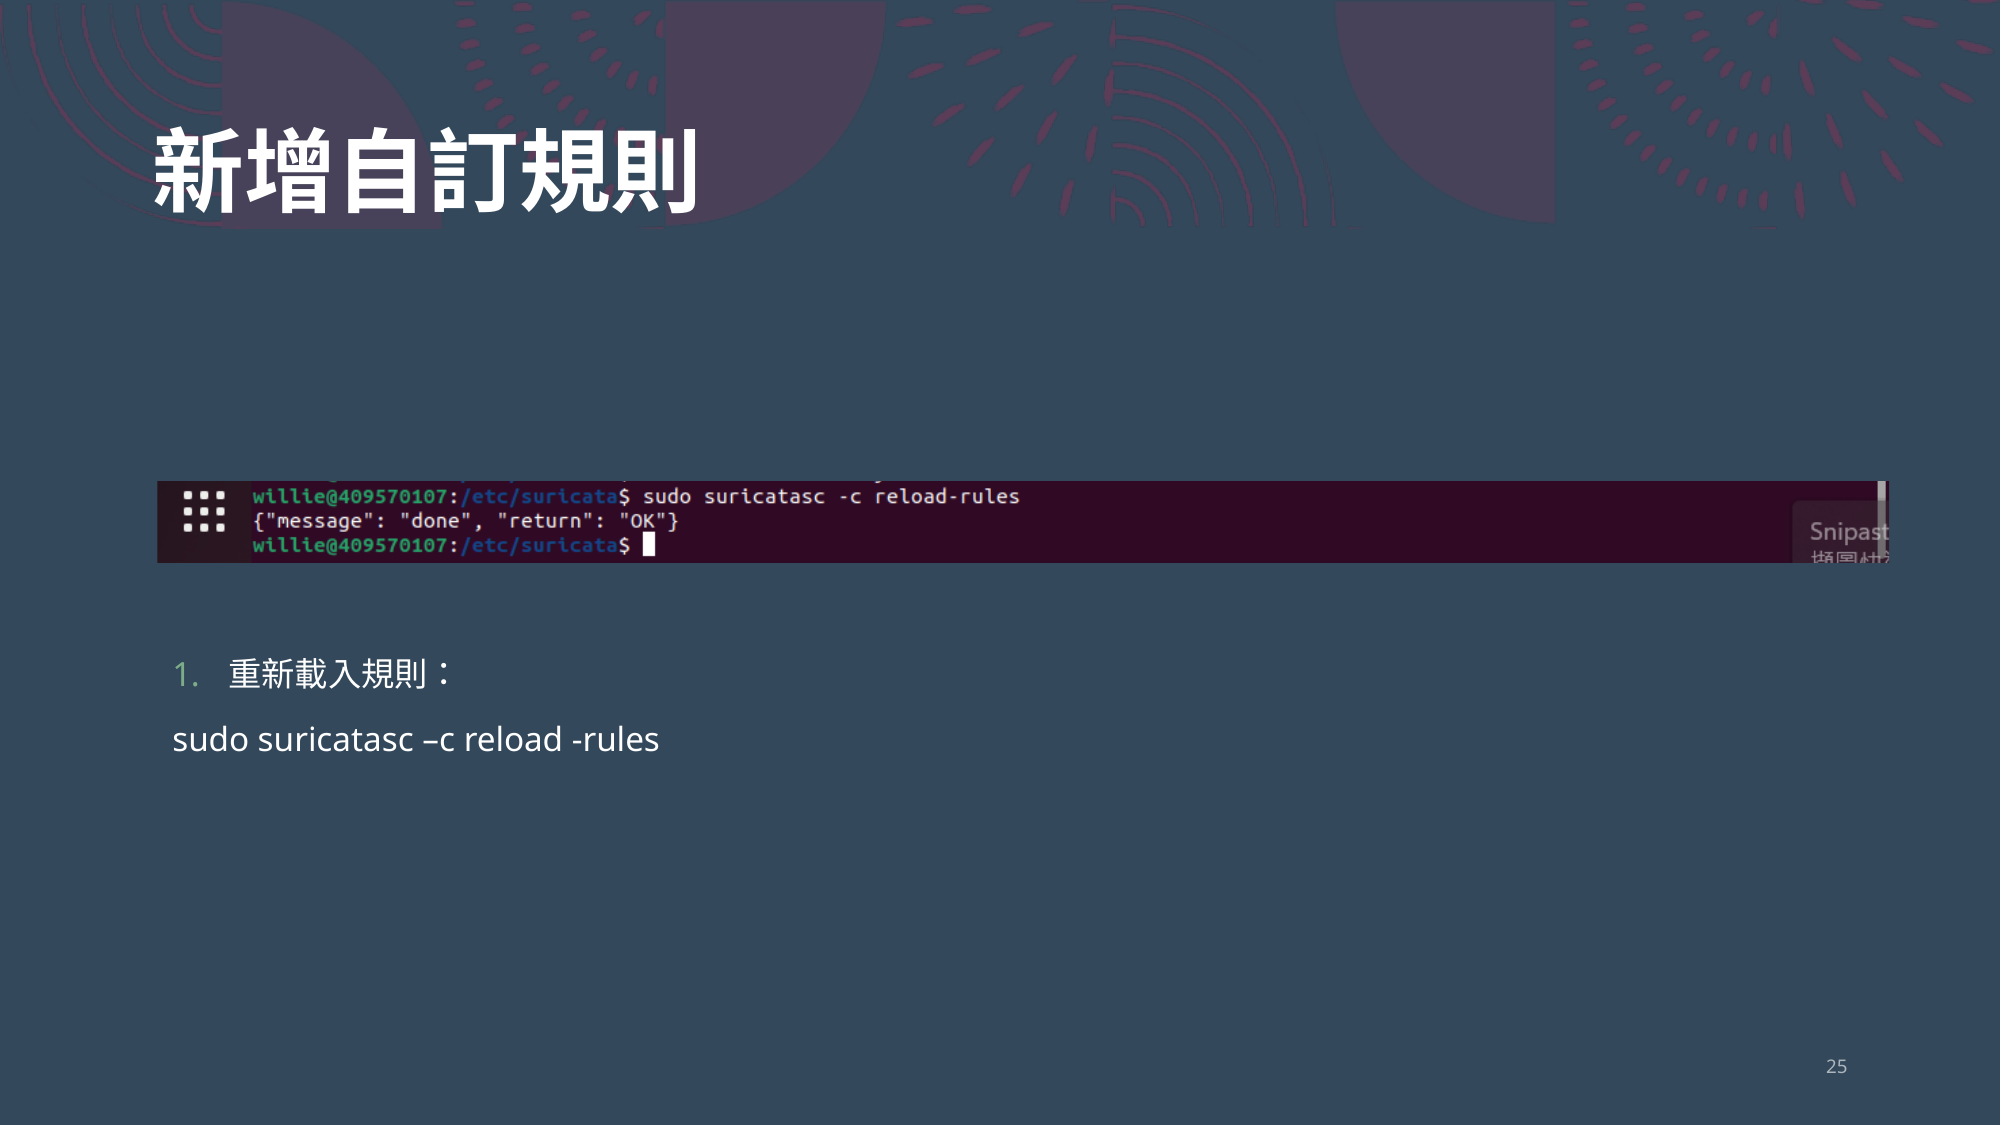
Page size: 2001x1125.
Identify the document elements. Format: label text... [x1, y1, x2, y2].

text_box 新增自訂規則 [137, 59, 938, 278]
picture [157, 481, 1890, 563]
slide_number 25 [1412, 1037, 1863, 1098]
text_box 重新載入規則： sudo suricatasc –c reload -rules [157, 571, 1000, 1125]
